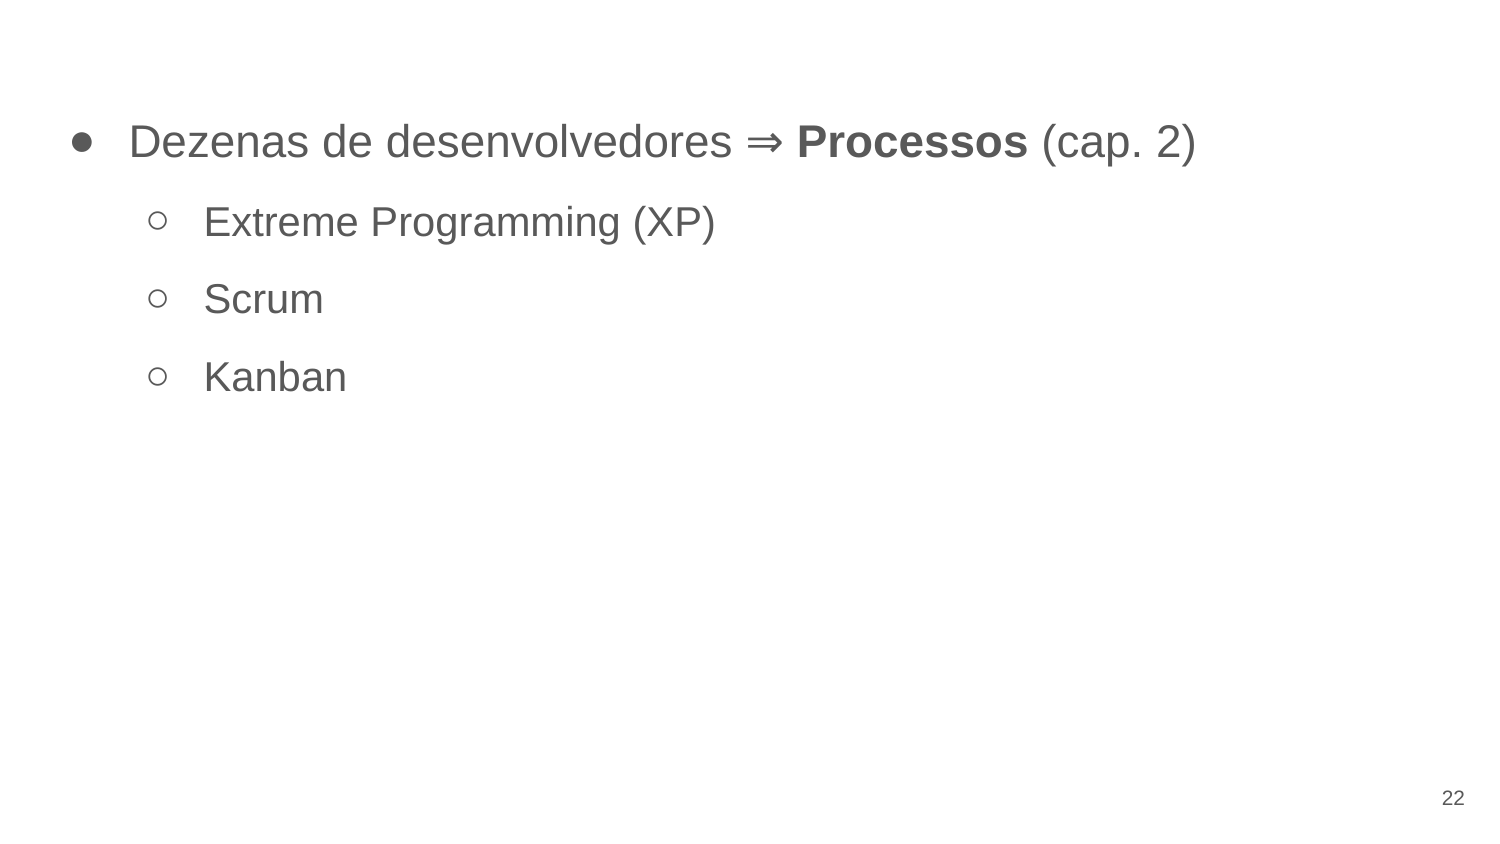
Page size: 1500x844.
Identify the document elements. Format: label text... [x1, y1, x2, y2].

slide_number 22 [1389, 764, 1480, 830]
list Dezenas de desenvolvedores ⇒ Processos (cap. 2) Extreme Programming (XP) Scrum Kanban [38, 89, 1468, 650]
